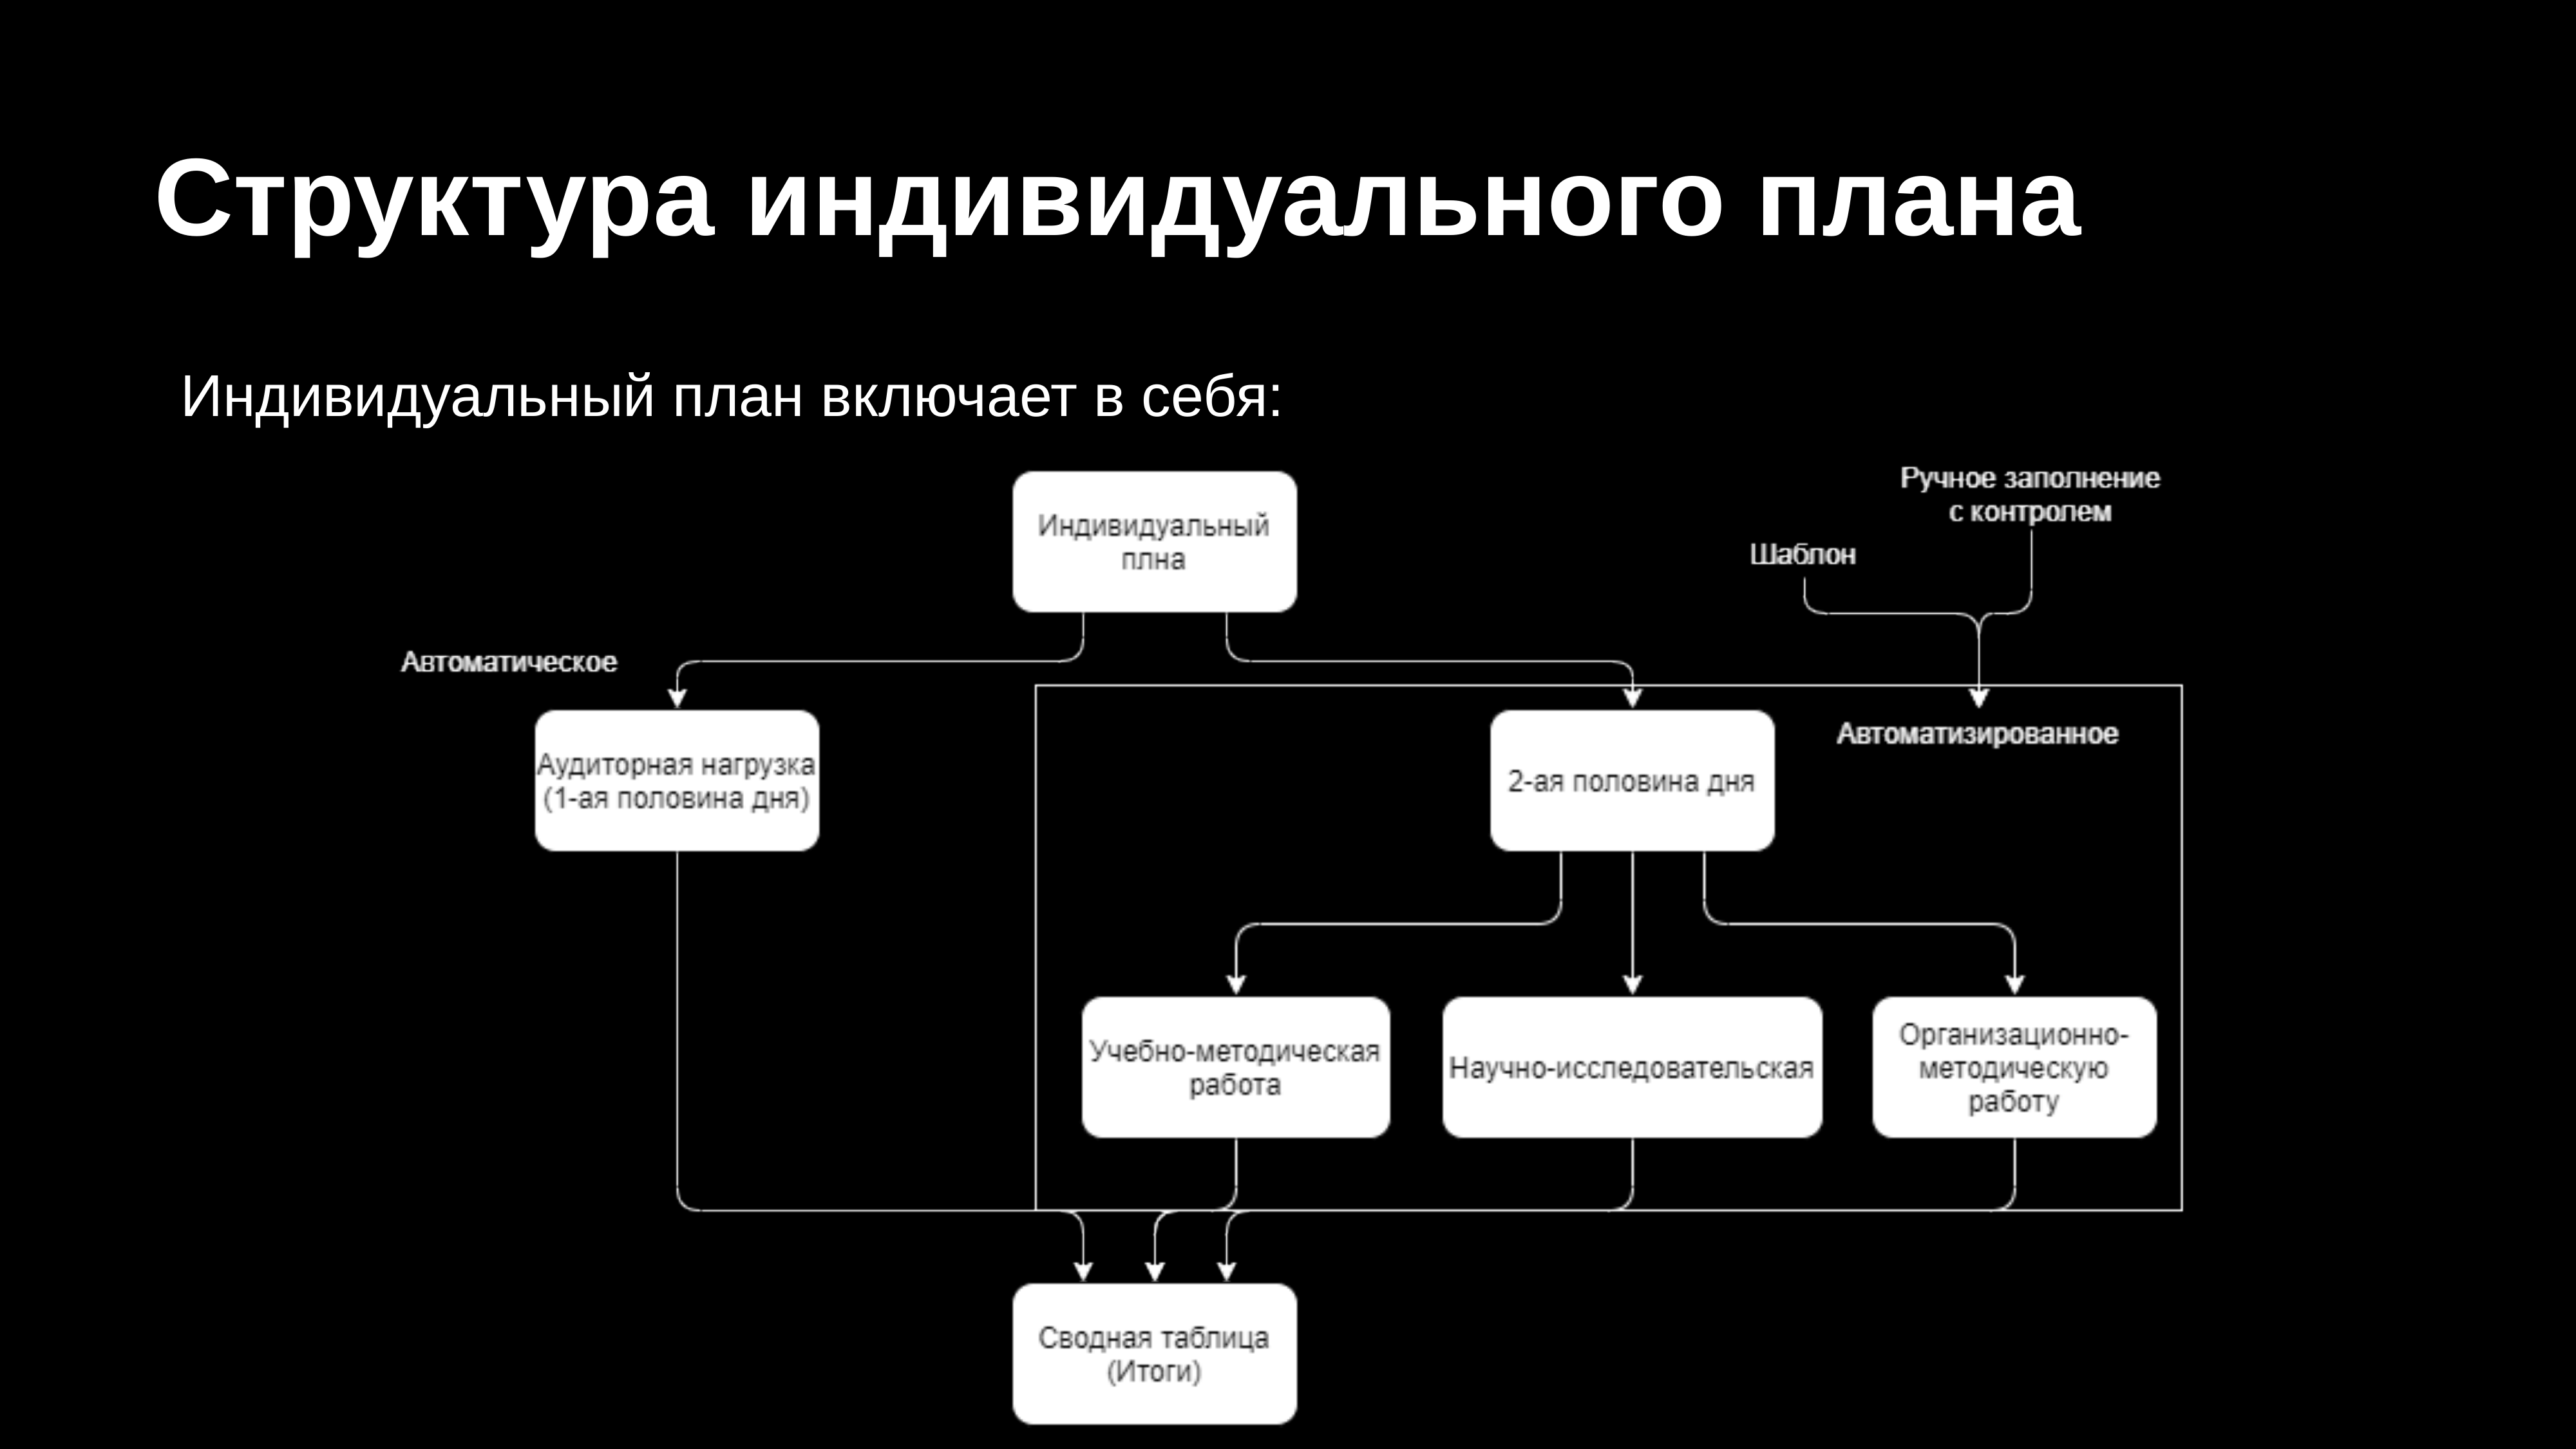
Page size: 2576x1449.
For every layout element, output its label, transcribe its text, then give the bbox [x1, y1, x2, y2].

text_box Структура индивидуального плана [149, 0, 2407, 263]
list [366, 458, 2189, 1428]
text_box Индивидуальный план включает в себя: [175, 352, 1334, 459]
